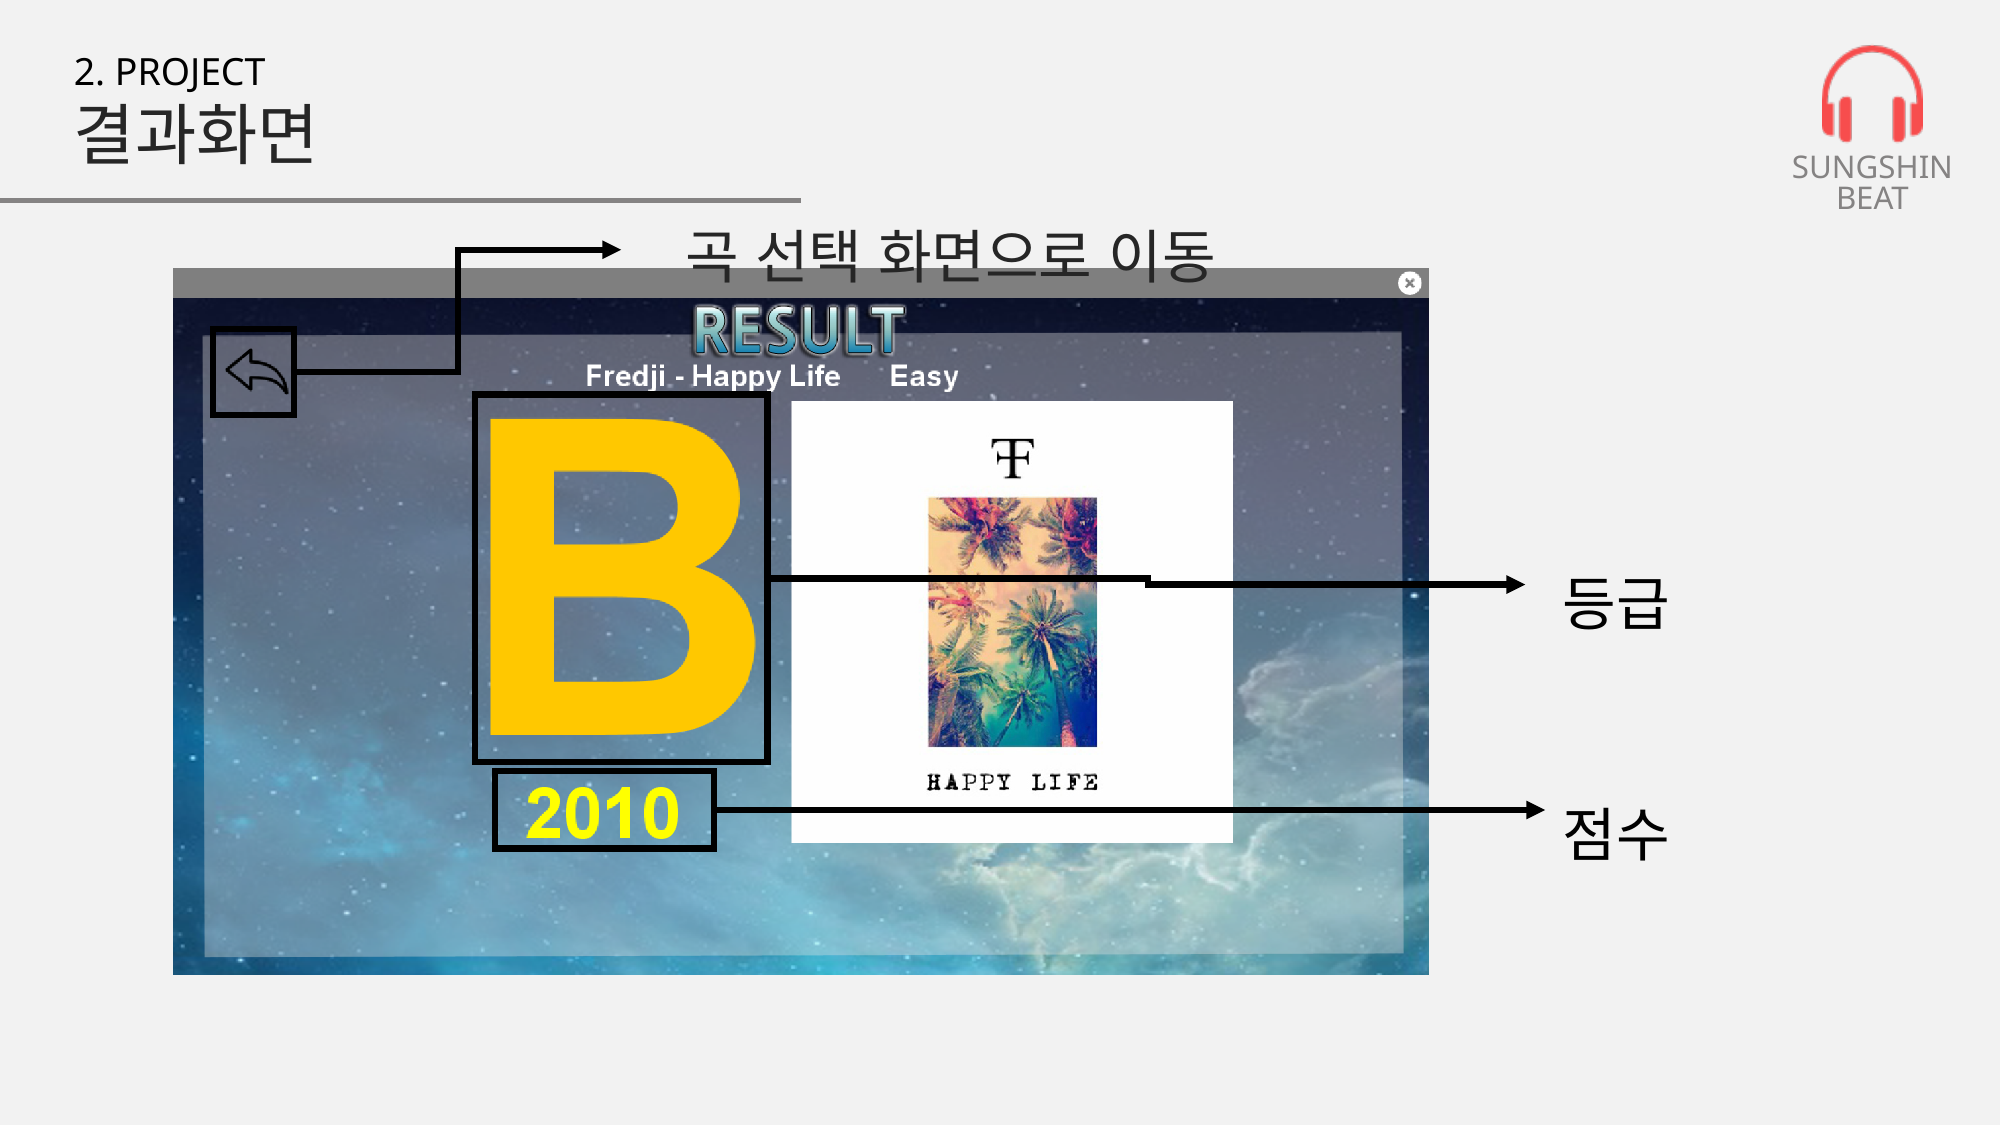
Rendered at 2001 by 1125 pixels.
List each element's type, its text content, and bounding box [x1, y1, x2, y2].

title 2. PROJECT 결과화면 [58, 39, 1350, 182]
text_box 등급 [1525, 524, 1708, 645]
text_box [294, 249, 622, 373]
text_box 곡 선택 화면으로 이동 [632, 177, 1269, 268]
picture [173, 268, 1429, 975]
text_box 점수 [1525, 756, 1708, 876]
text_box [1745, 39, 2000, 225]
